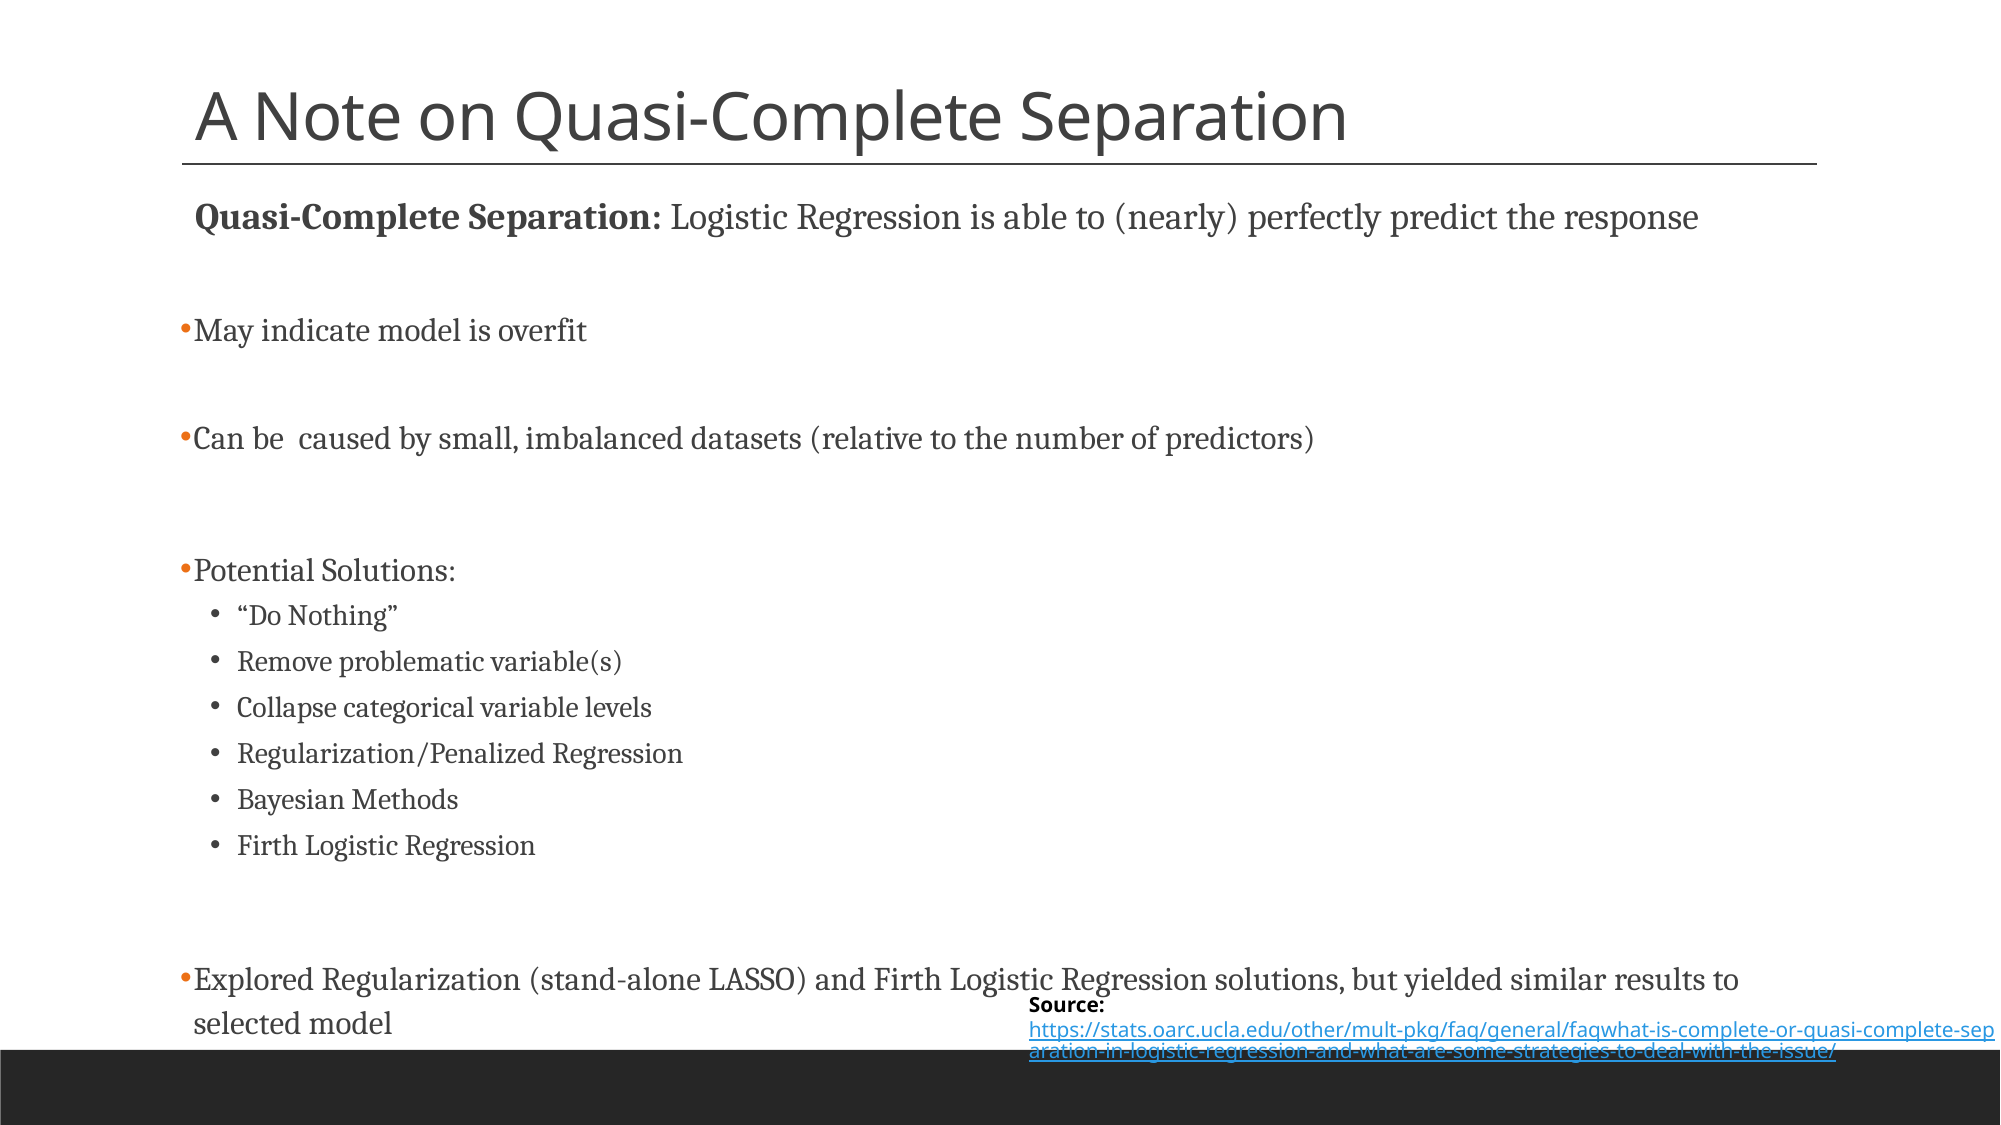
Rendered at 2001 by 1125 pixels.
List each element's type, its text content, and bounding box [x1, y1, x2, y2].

list May indicate model is overfit Can be caused by small, imbalanced datasets (relative to the number of predictors) Potential Solutions: “Do Nothing” Remove problematic variable(s) Collapse categorical variable levels Regularization/Penalized Regression Bayesian Methods Firth Logistic Regression Explored Regularization (stand-alone LASSO) and Firth Logistic Regression solutions, but yielded similar results to selected model [180, 297, 1830, 1050]
text_box Source: https://stats.oarc.ucla.edu/other/mult-pkg/faq/general/faqwhat-is-complete-or-quasi-complete-separation-in-logistic-regression-and-what-are-some-strategies-to-deal-with-the-issue/ [1014, 984, 2000, 1053]
list Quasi-Complete Separation: Logistic Regression is able to (nearly) perfectly predict the response [180, 180, 1849, 248]
title A Note on Quasi-Complete Separation [180, 70, 1830, 163]
